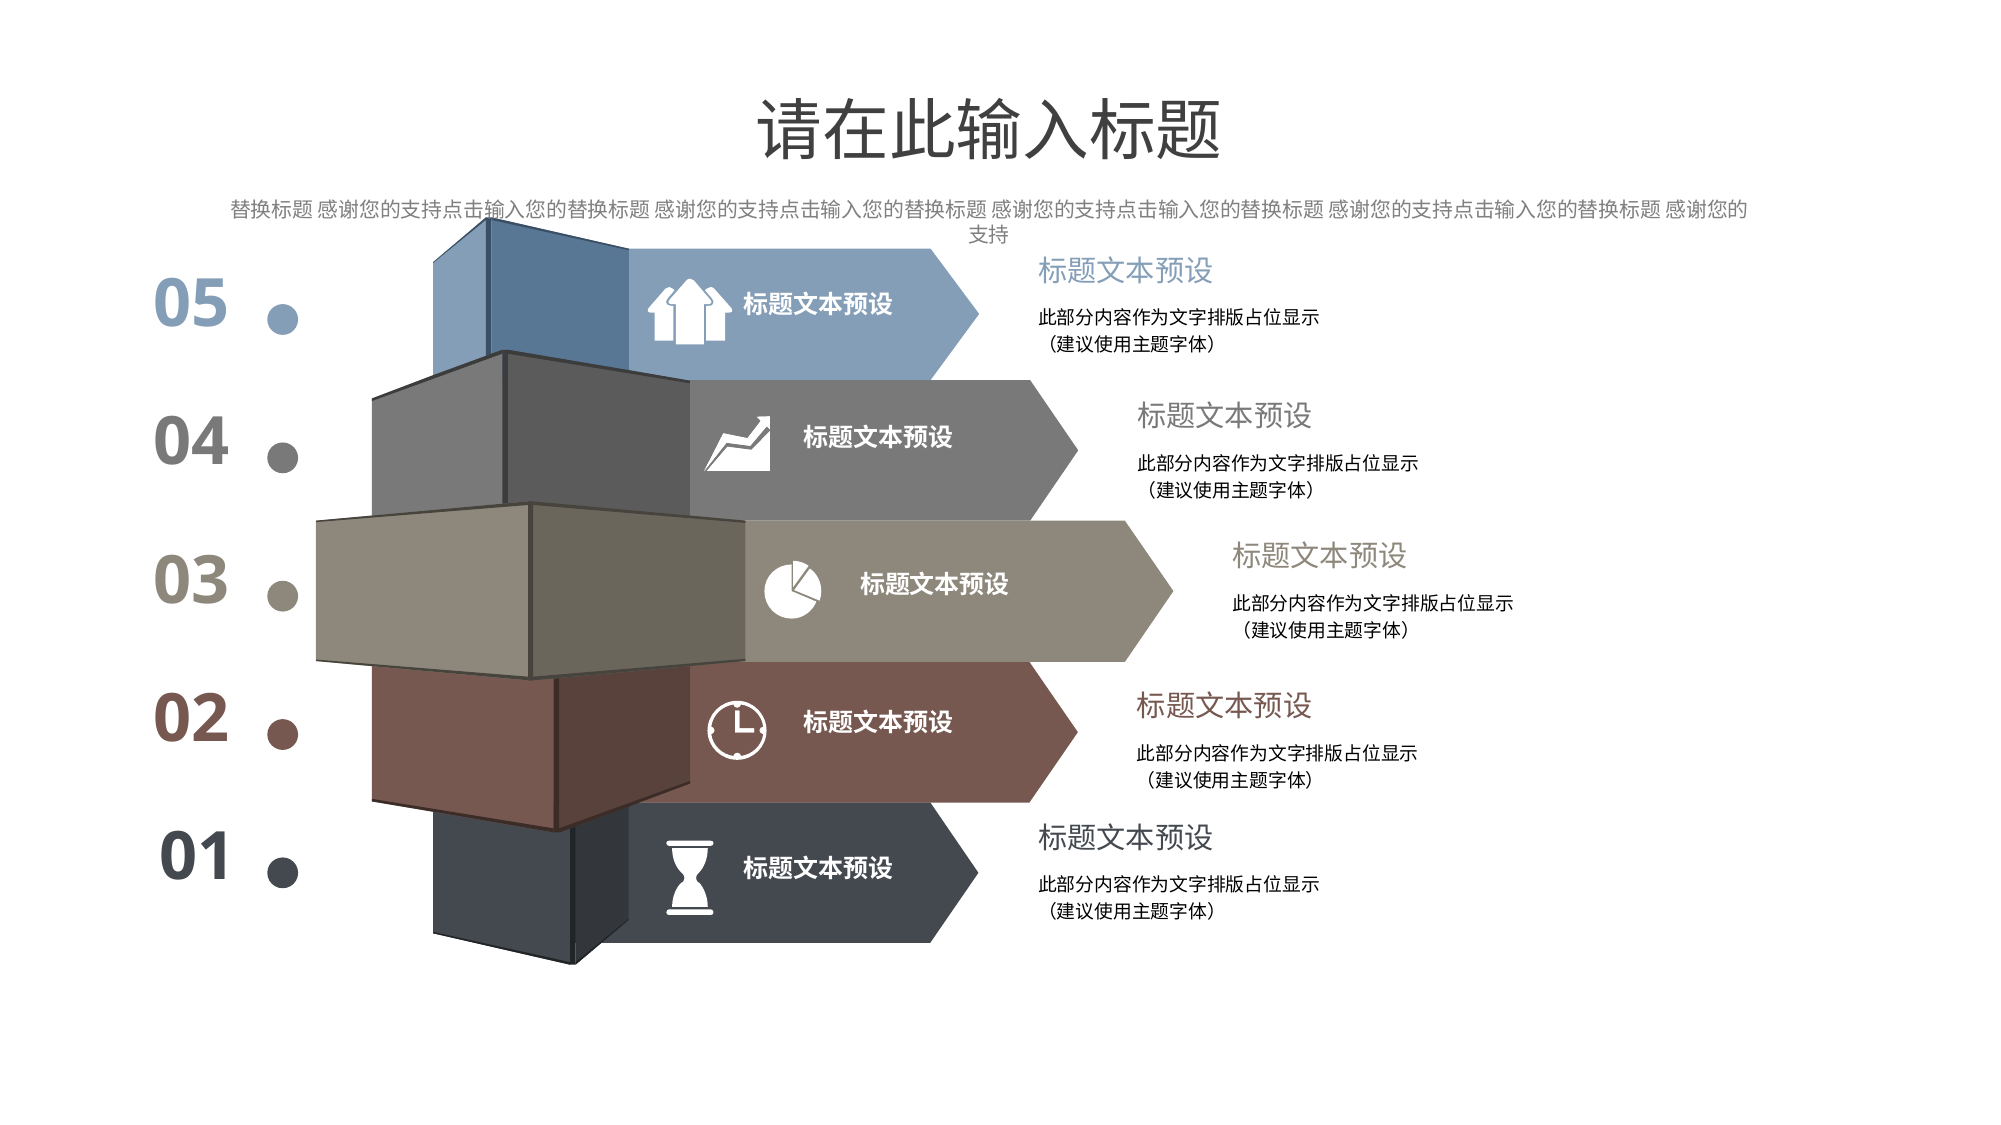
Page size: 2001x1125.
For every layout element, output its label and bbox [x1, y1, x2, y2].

text_box [131, 64, 1848, 255]
text_box [138, 255, 1740, 965]
